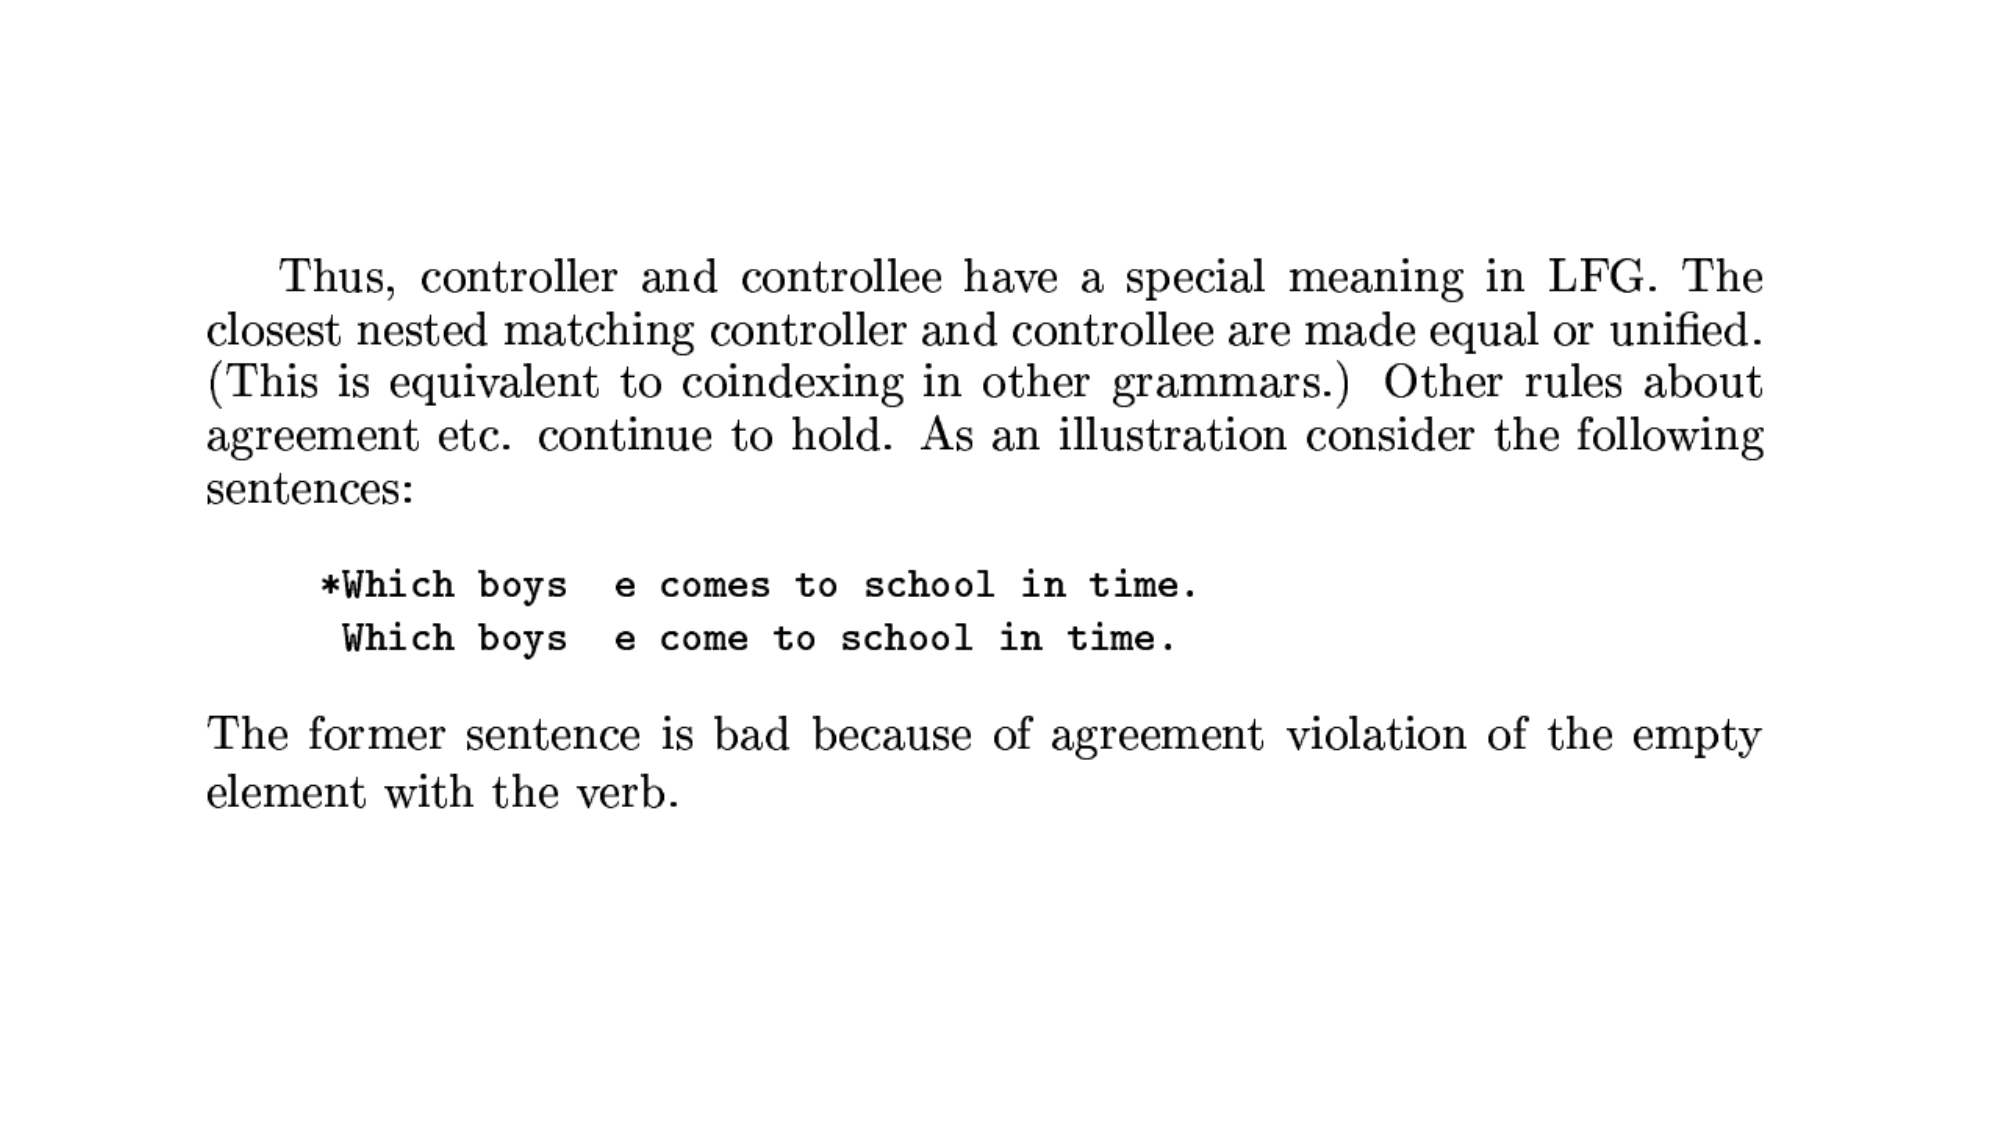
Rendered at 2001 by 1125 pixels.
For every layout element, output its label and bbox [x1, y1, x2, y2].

picture [186, 246, 1814, 879]
